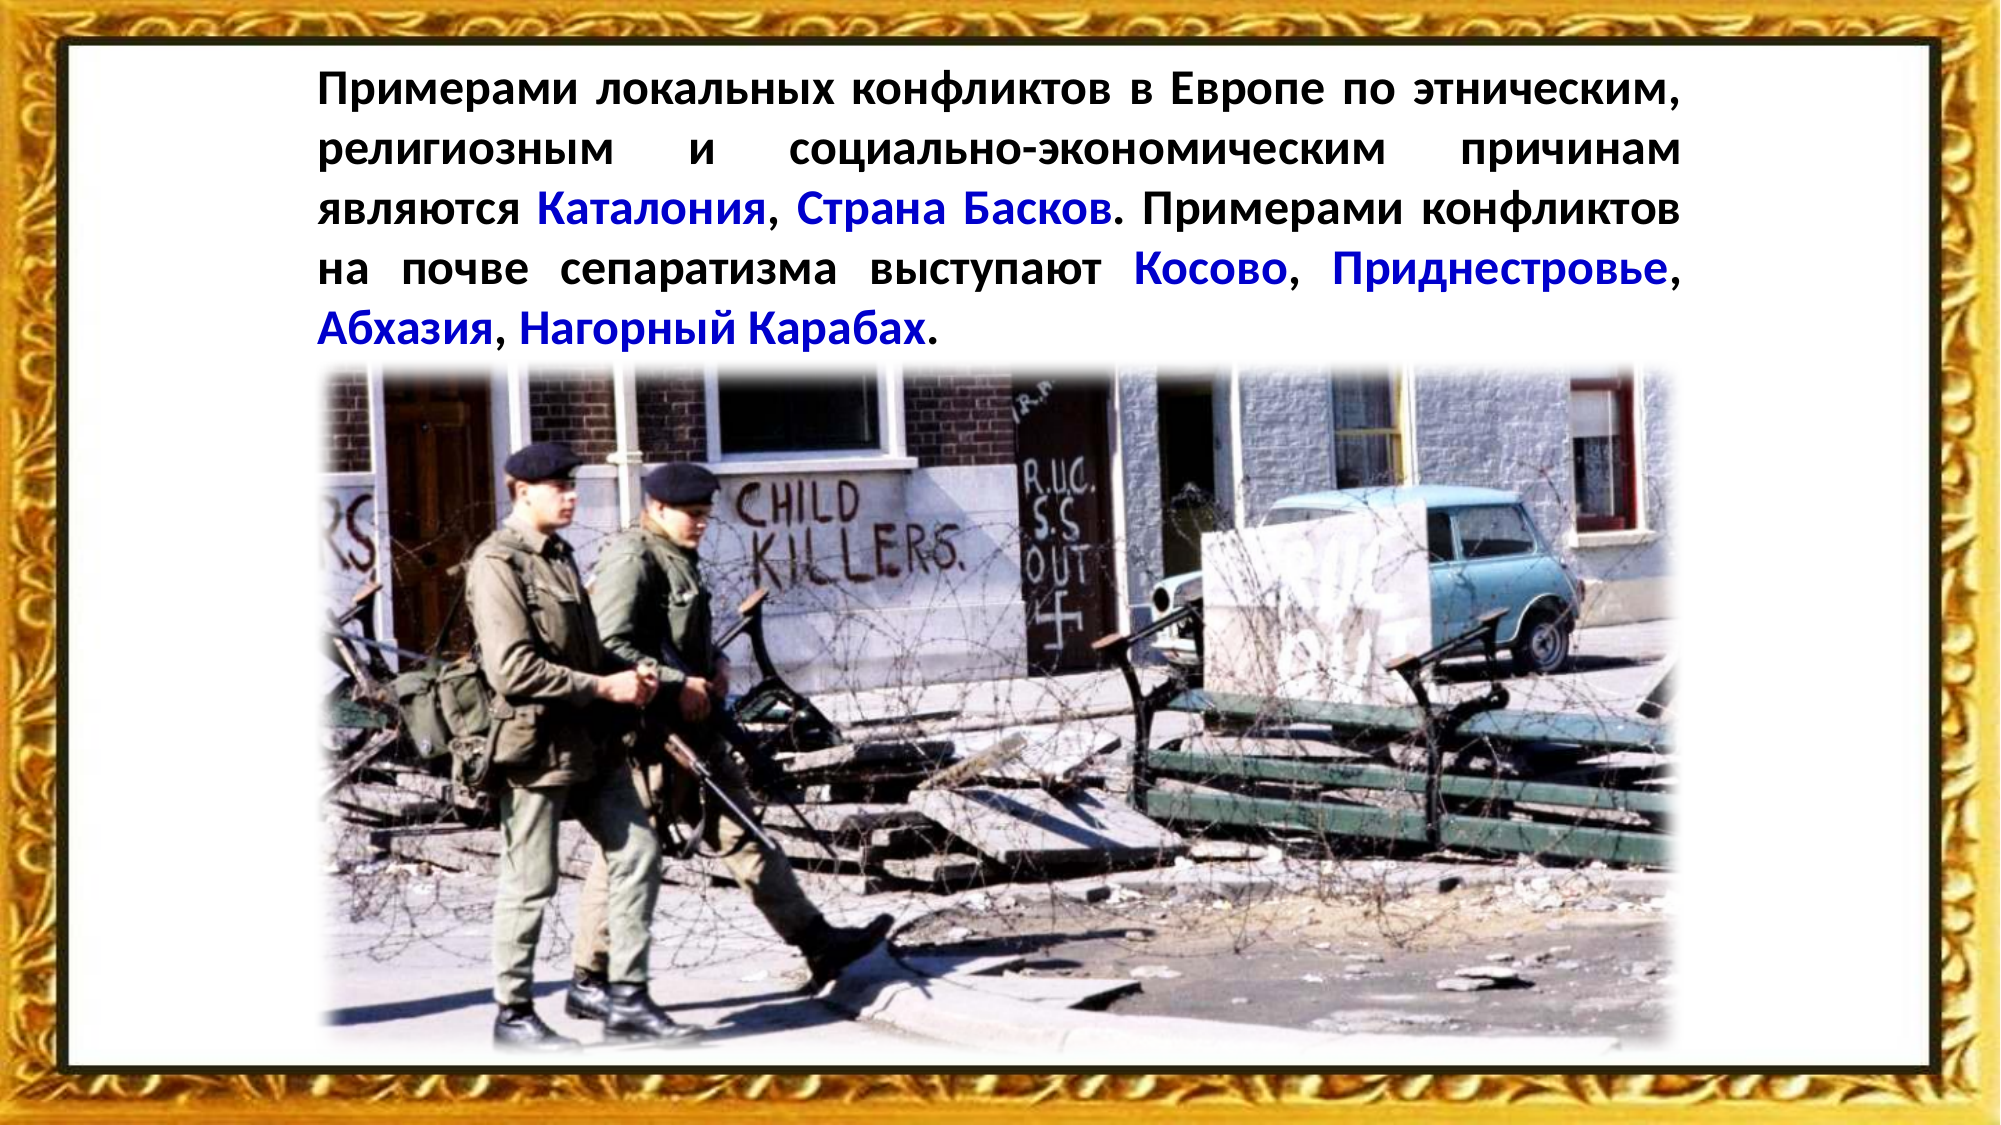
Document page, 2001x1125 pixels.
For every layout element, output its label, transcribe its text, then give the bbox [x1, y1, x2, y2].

picture [0, 0, 2001, 1125]
text_box Примерами локальных конфликтов в Европе по этническим, религиозным и социально-экономическим причинам являются Каталония, Страна Басков. Примерами конфликтов на почве сепаратизма выступают Косово, Приднестровье, Абхазия, Нагорный Карабах. [303, 47, 1697, 363]
